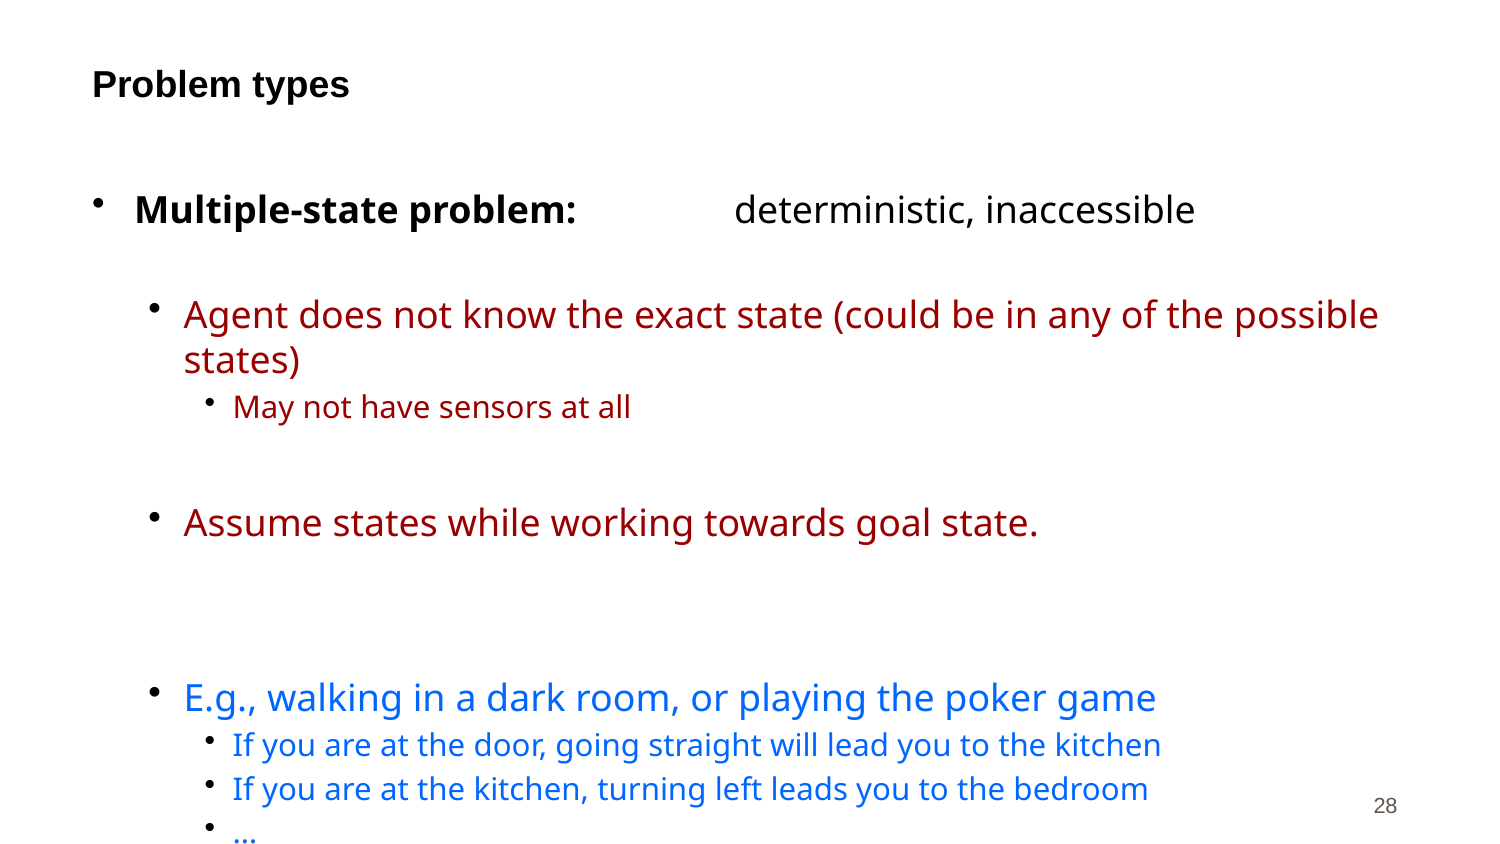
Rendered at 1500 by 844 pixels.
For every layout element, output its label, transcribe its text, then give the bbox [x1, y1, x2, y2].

title Problem types [76, 27, 1415, 113]
list Multiple-state problem: deterministic, inaccessible Agent does not know the exact state (could be in any of the possible states) May not have sensors at all Assume states while working towards goal state. E.g., walking in a dark room, or playing the poker game If you are at the door, going straight will lead you to the kitchen If you are at the kitchen, turning left leads you to the bedroom … [76, 177, 1476, 835]
